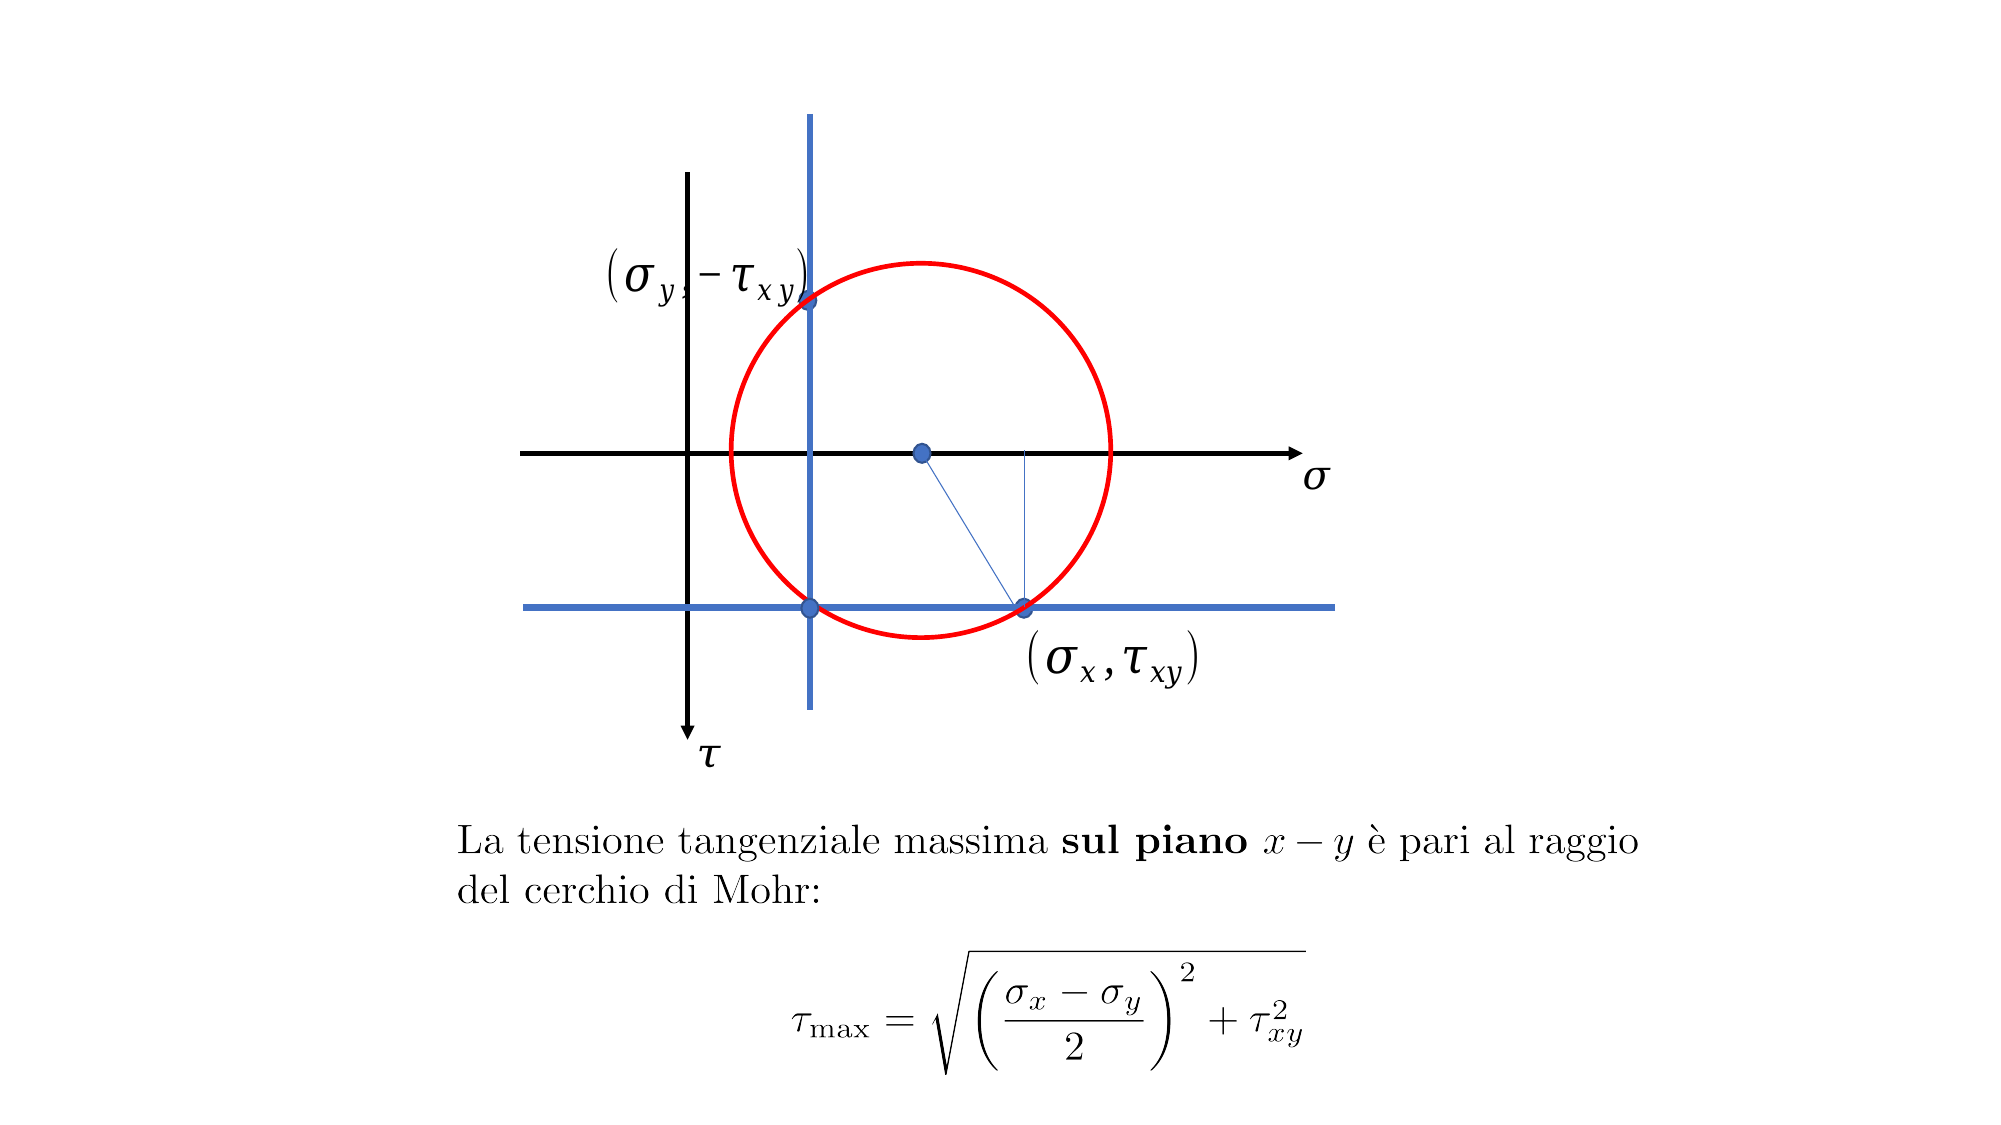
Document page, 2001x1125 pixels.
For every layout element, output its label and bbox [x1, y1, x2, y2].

picture [458, 824, 1638, 1076]
text_box [520, 113, 1336, 777]
